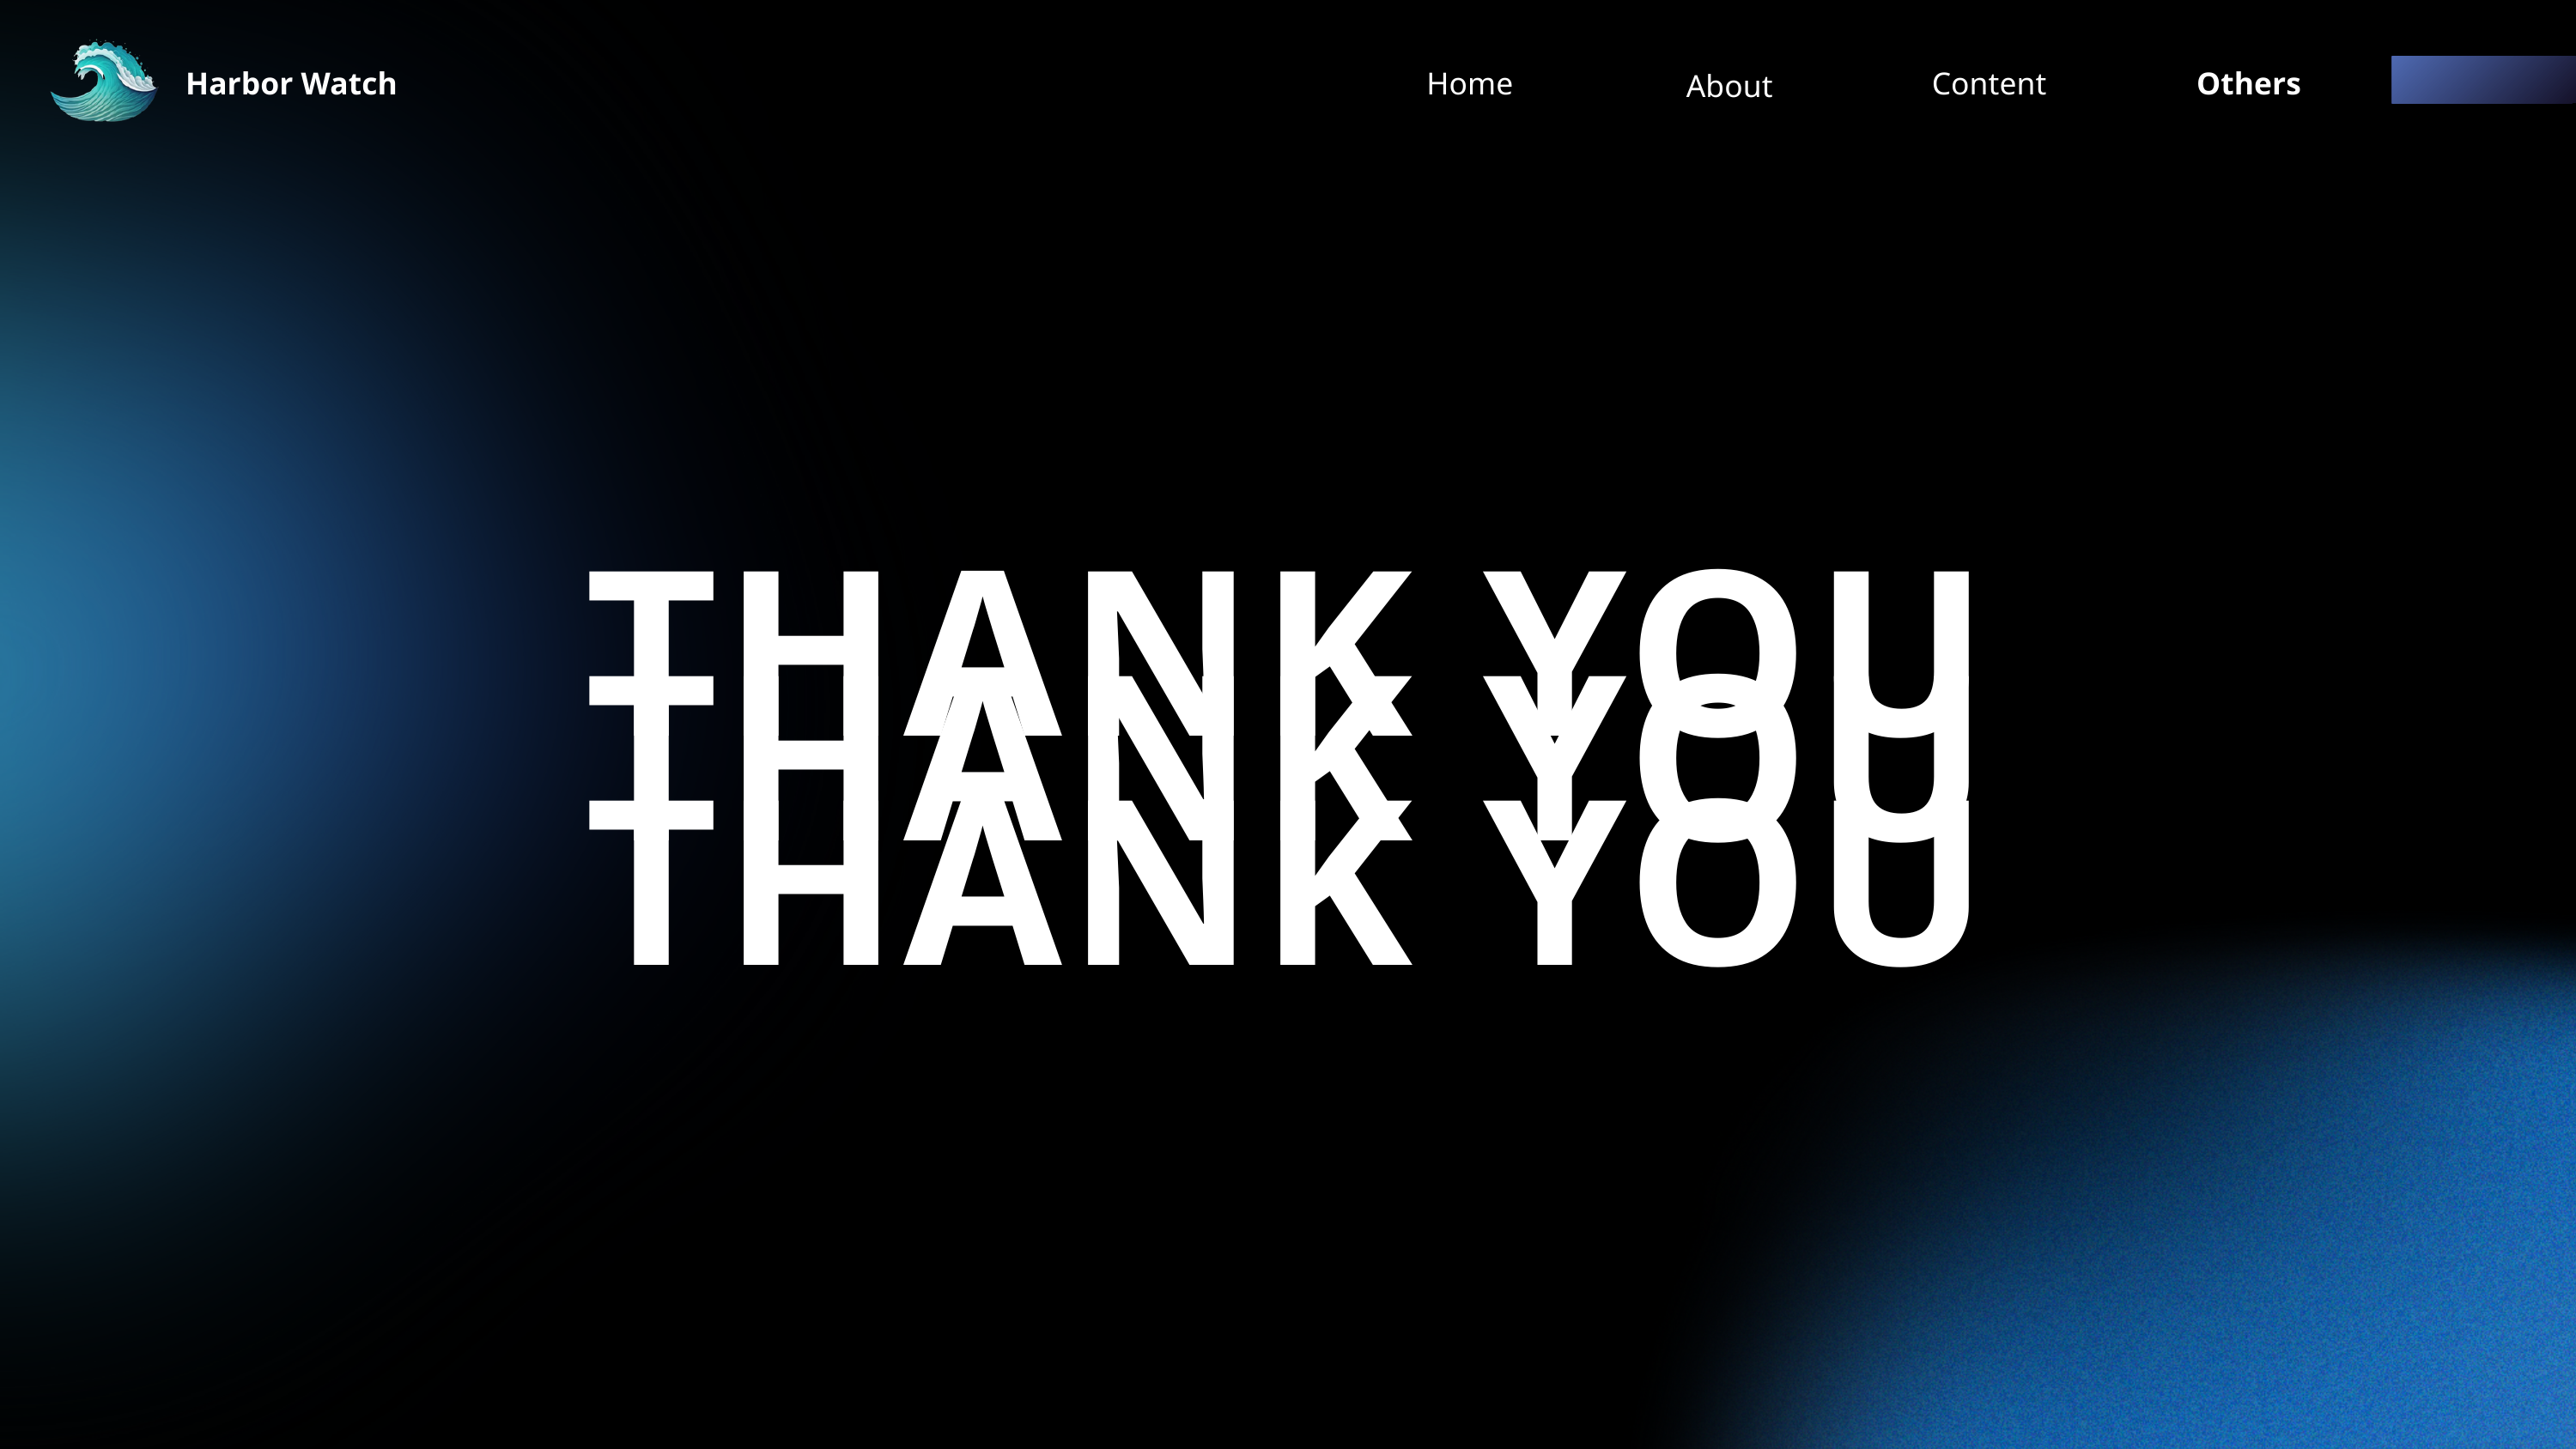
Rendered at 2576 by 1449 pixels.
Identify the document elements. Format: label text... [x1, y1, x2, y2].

text_box [0, 0, 1010, 1449]
text_box About [1612, 60, 1847, 104]
text_box Harbor Watch [185, 58, 574, 101]
text_box Content [1872, 58, 2106, 101]
text_box Home [1352, 58, 1588, 101]
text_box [2391, 56, 2576, 104]
text_box [47, 23, 161, 136]
text_box THANK YOU [222, 783, 2354, 1012]
text_box Others [2131, 58, 2366, 101]
text_box [1462, 904, 2576, 1449]
text_box THANK YOU [222, 460, 2354, 783]
